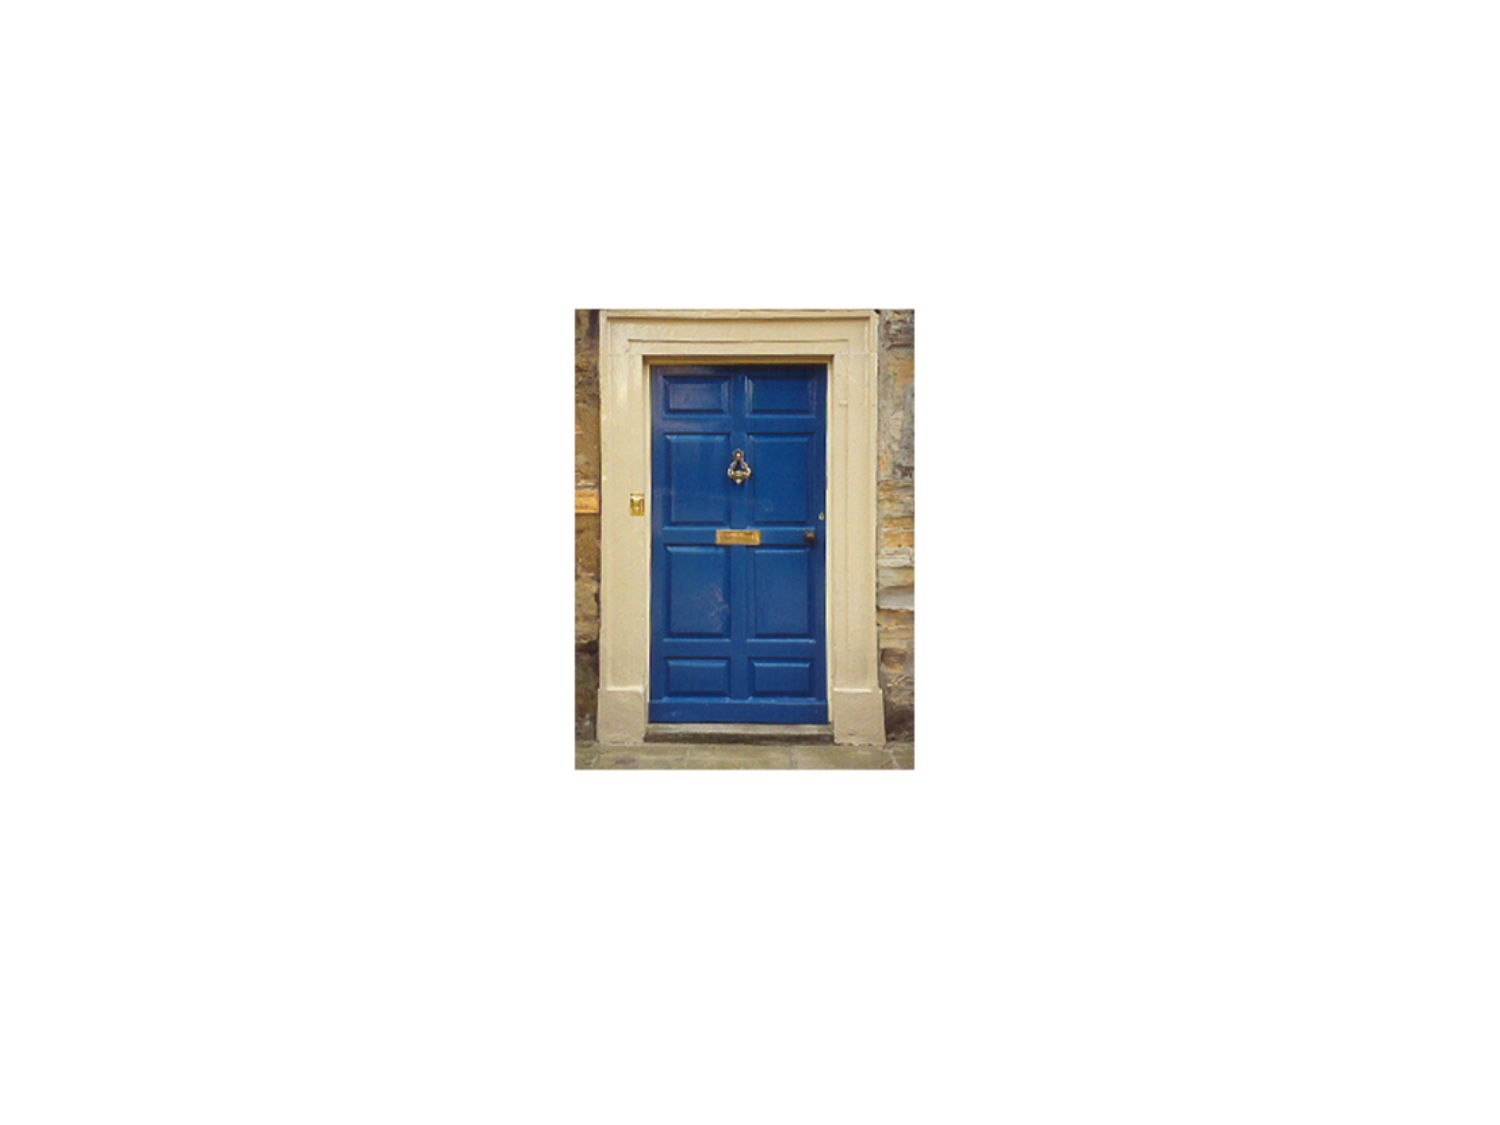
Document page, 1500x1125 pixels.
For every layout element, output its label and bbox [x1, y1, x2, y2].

picture [571, 295, 919, 784]
